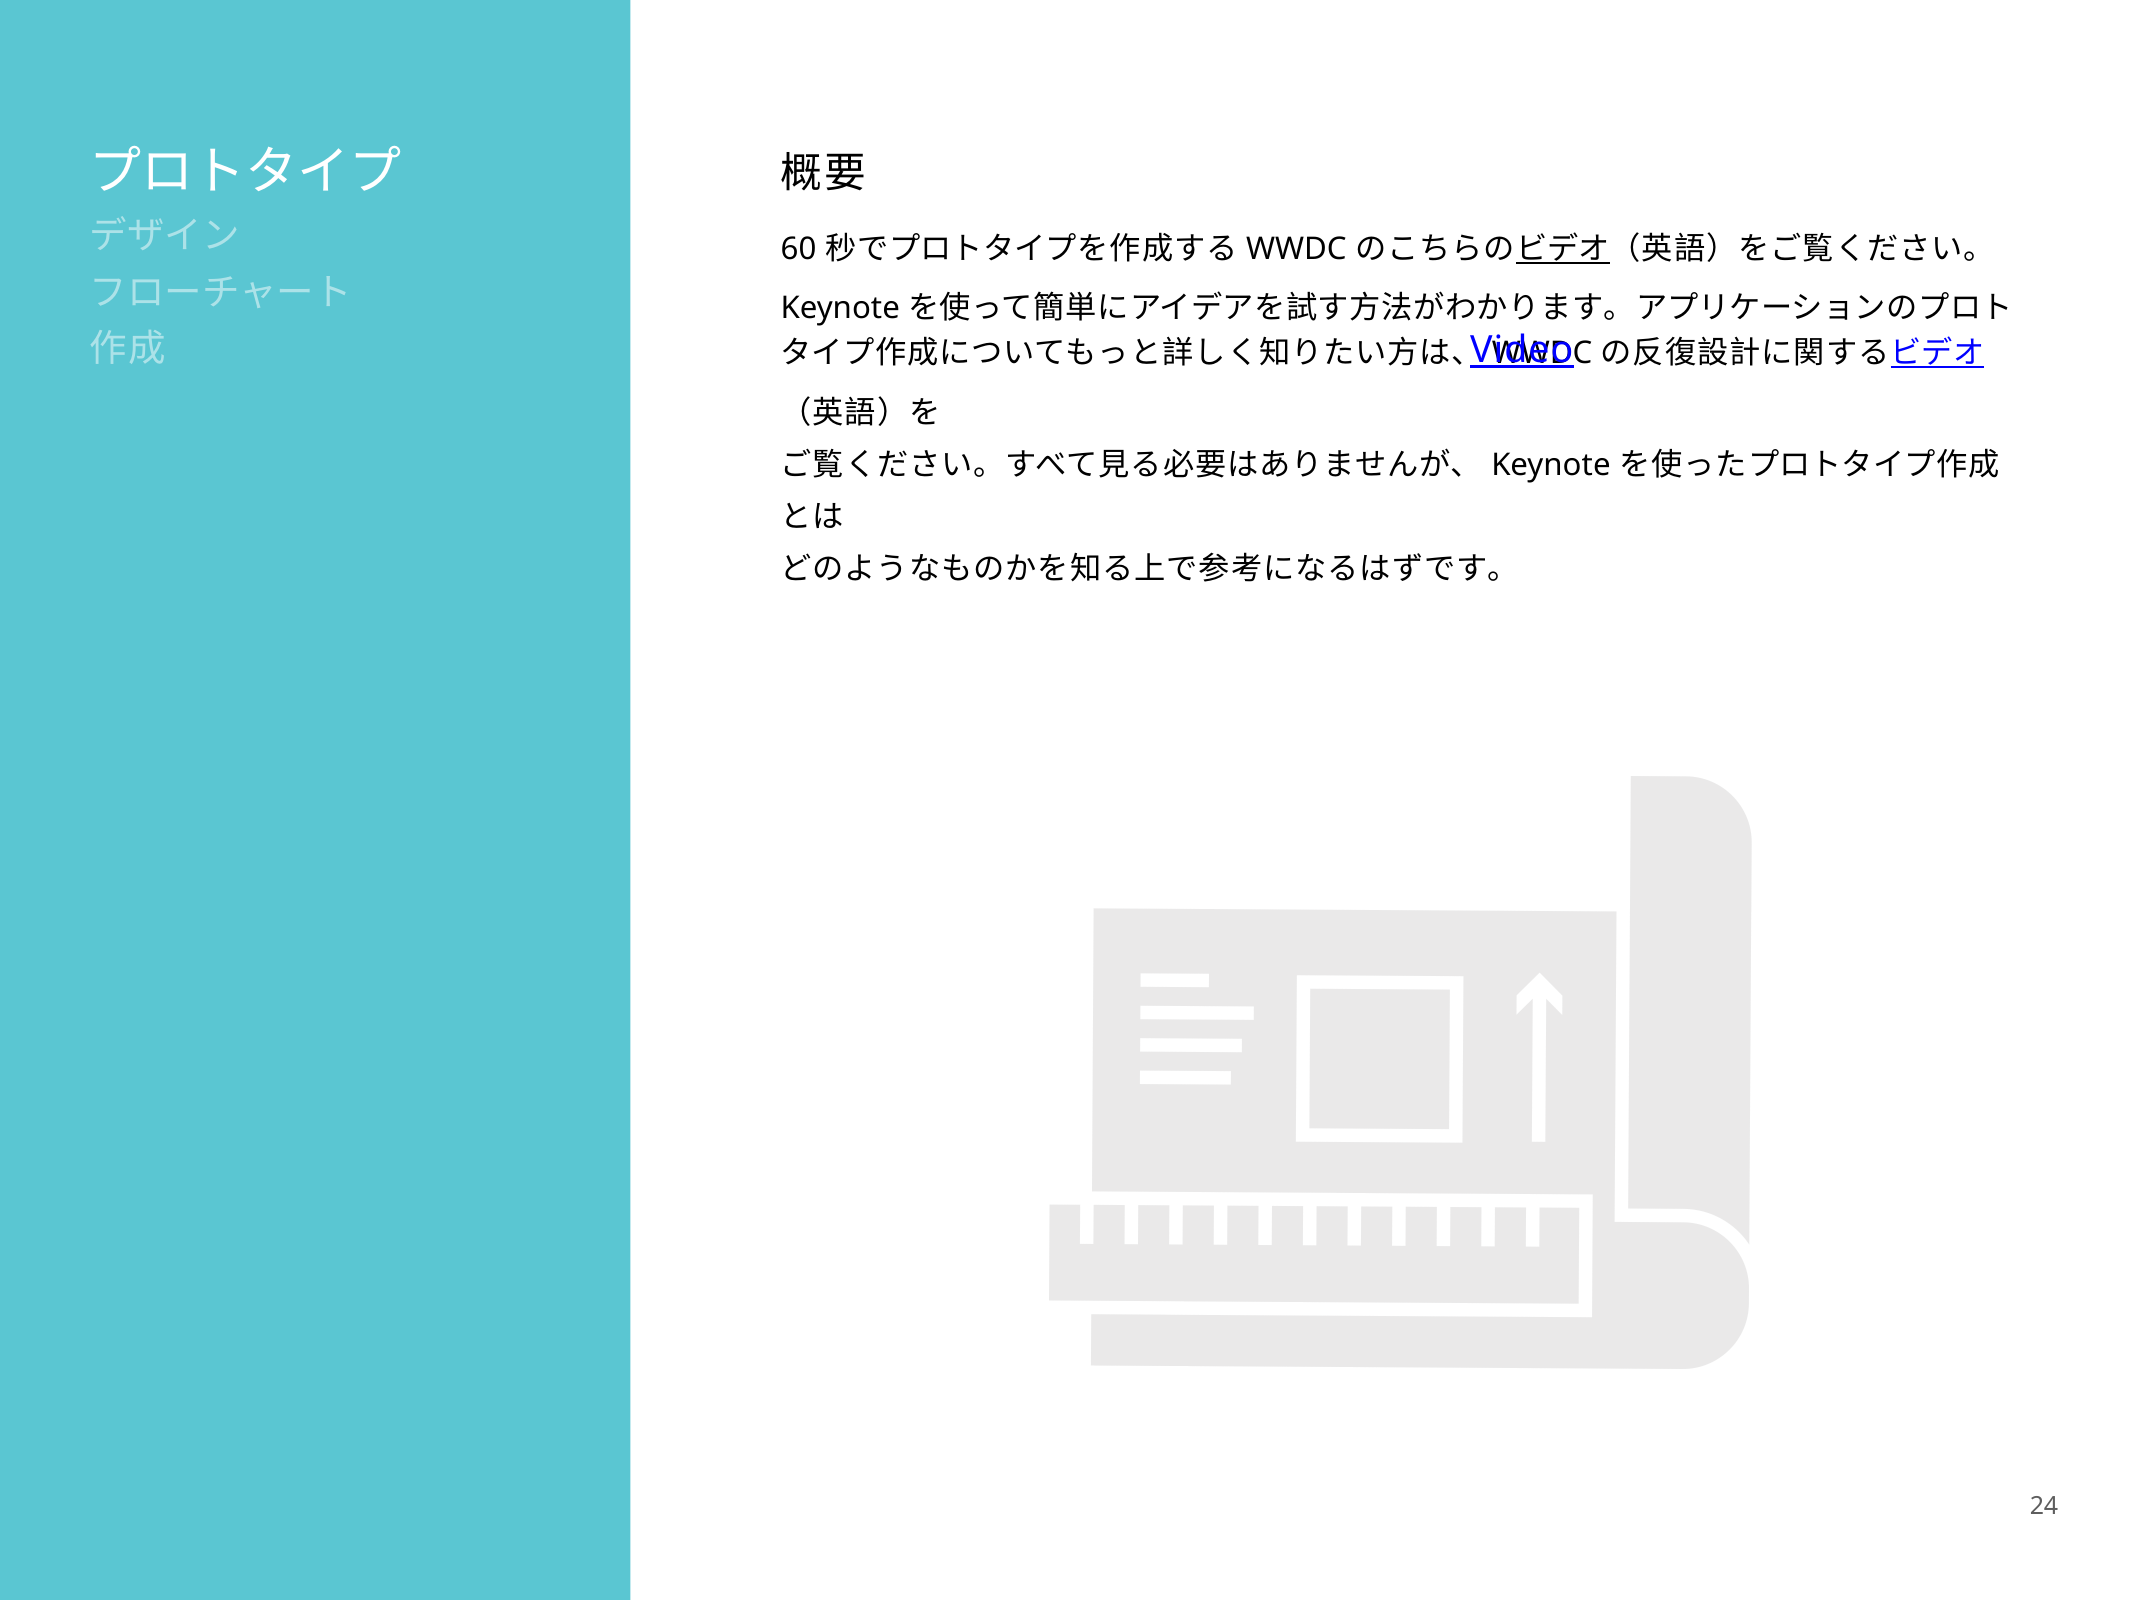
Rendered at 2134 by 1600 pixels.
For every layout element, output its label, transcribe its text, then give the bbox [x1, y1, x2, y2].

slide_number 24 [2020, 1480, 2068, 1527]
text_box this video [1056, 218, 1221, 270]
text_box Video [1461, 311, 1583, 385]
text_box ビデオ [1472, 227, 1570, 280]
text_box ビデオ [1728, 331, 1826, 384]
